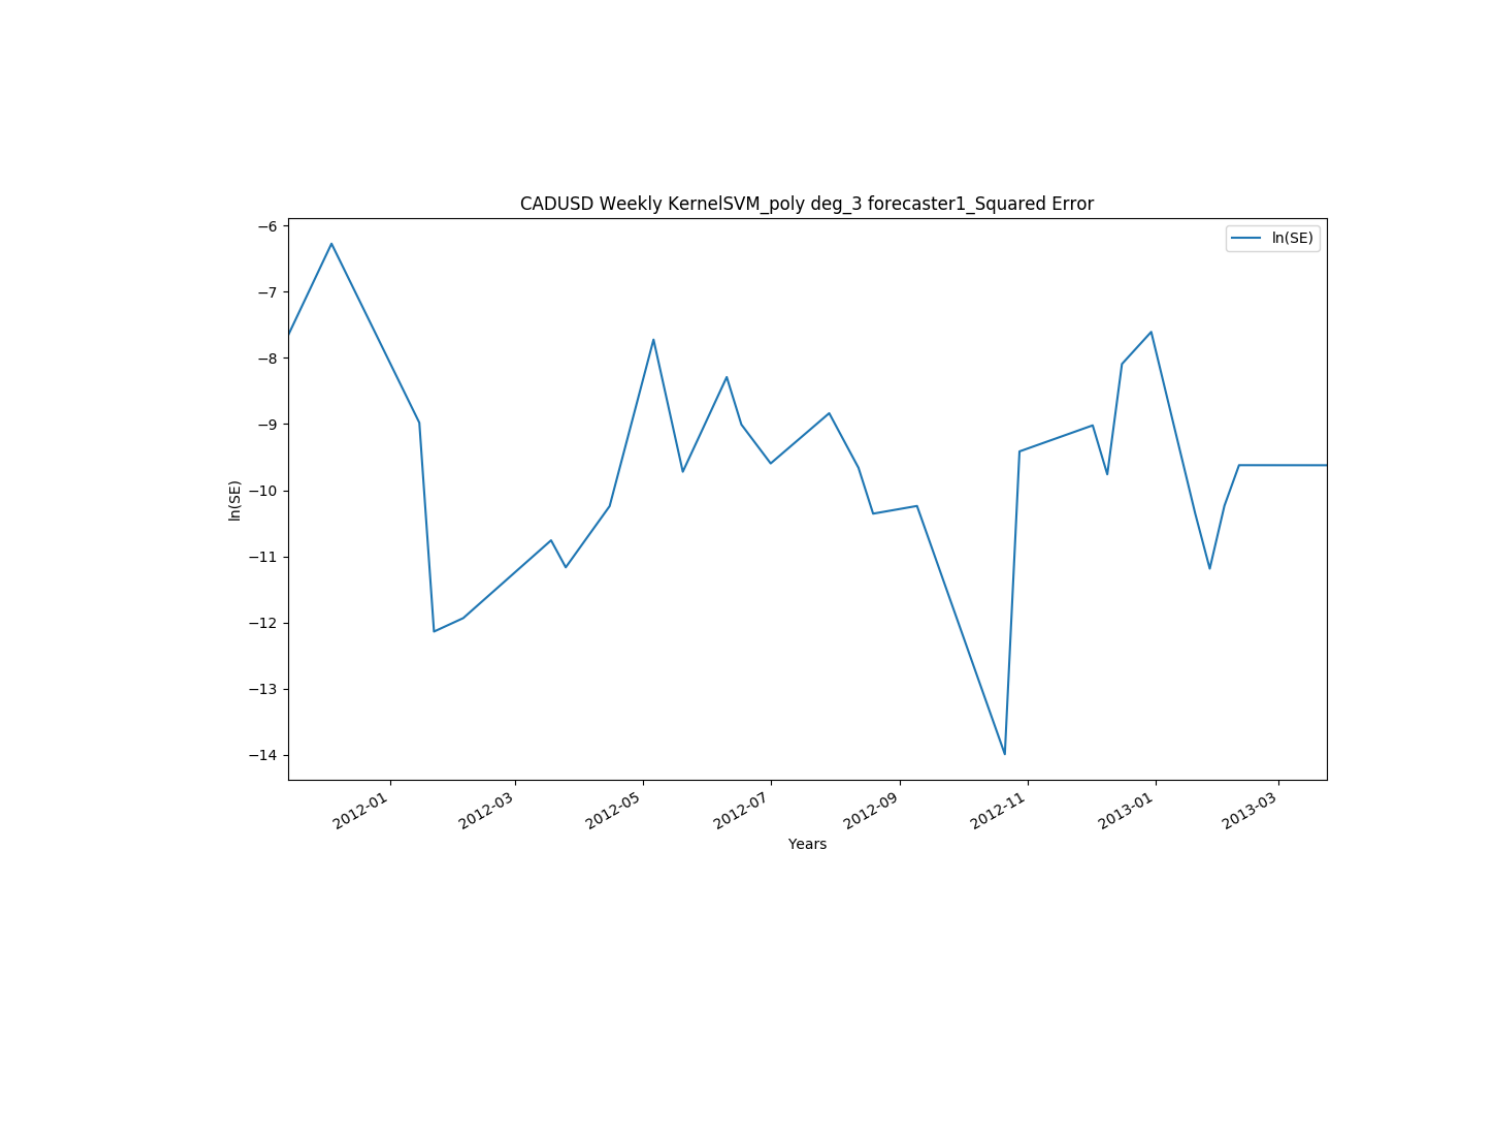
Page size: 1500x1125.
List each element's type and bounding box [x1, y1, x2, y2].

picture [119, 119, 1461, 946]
